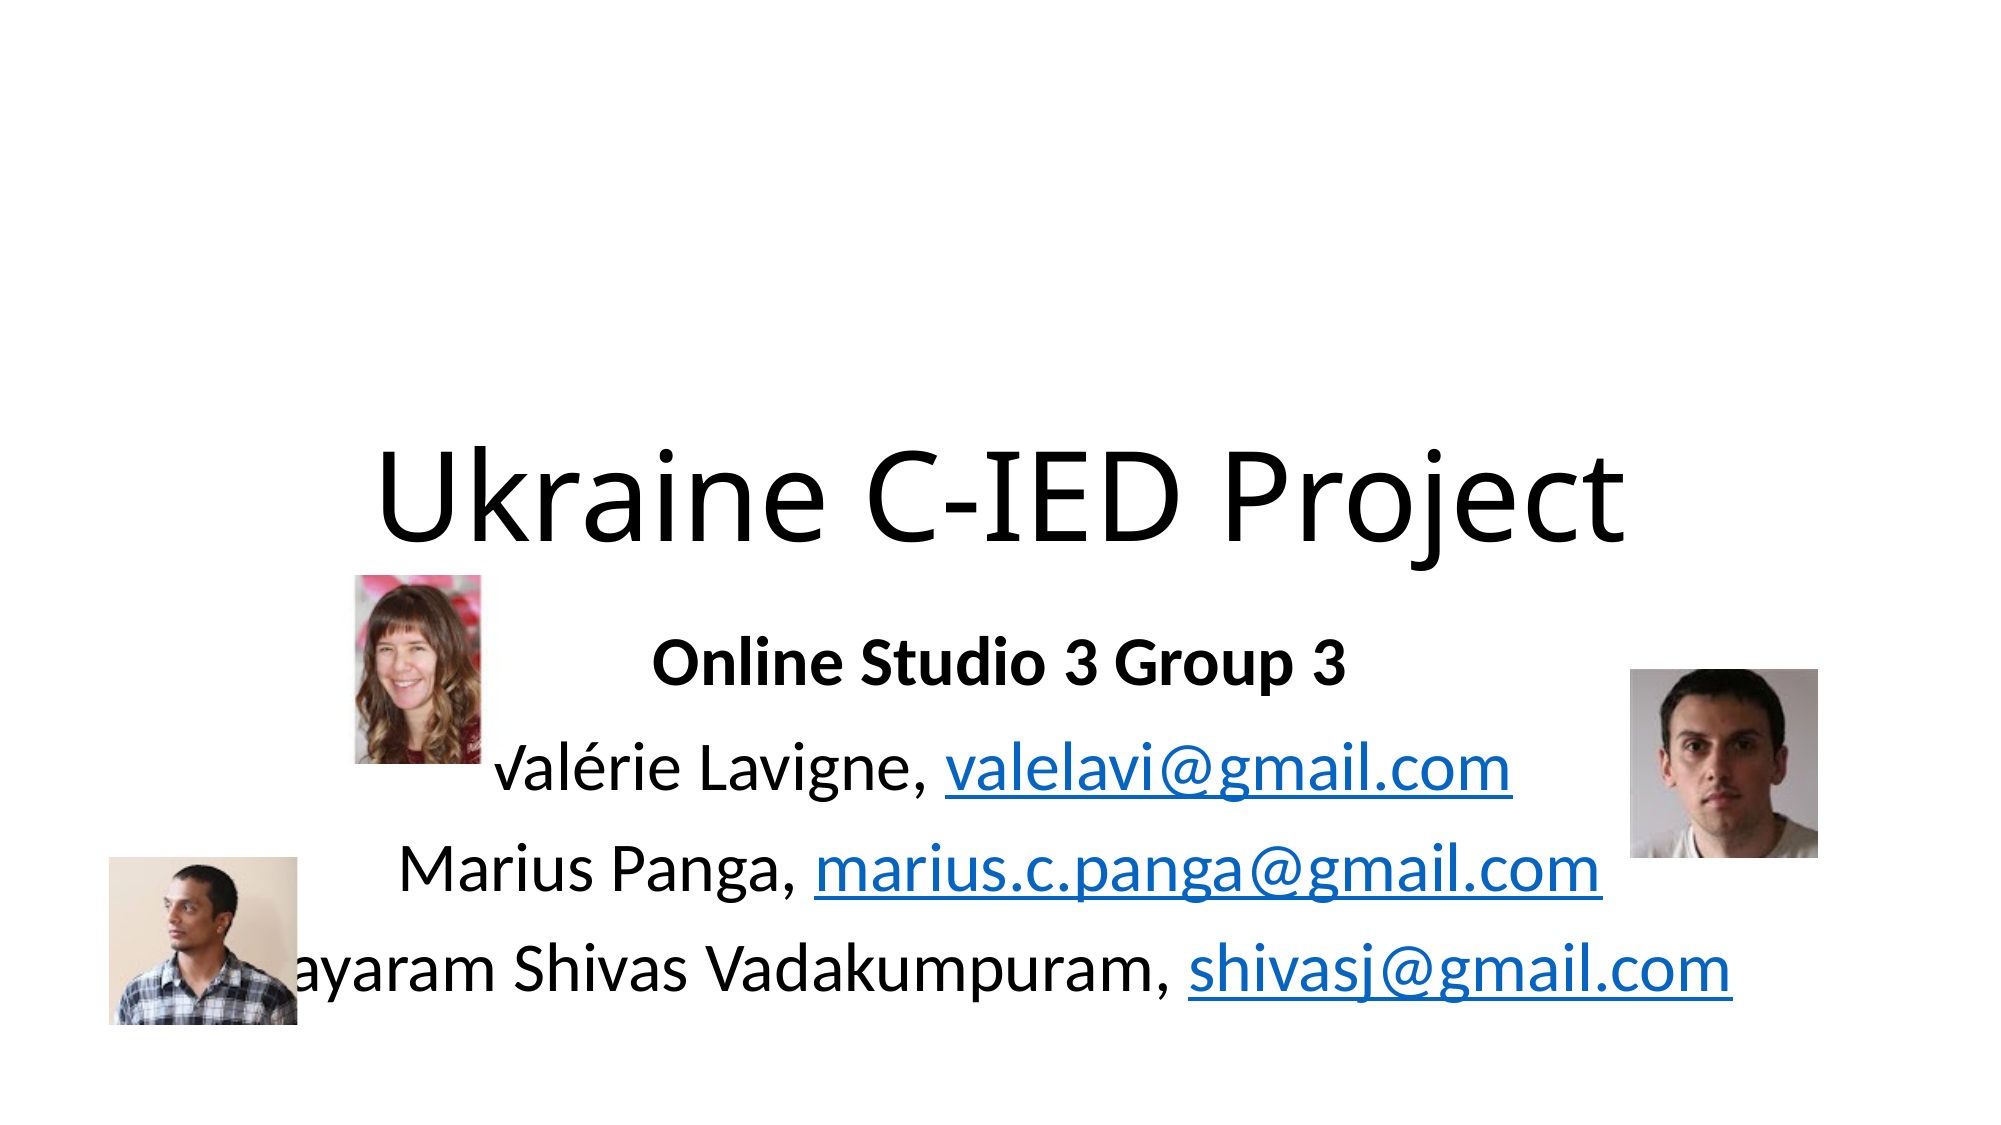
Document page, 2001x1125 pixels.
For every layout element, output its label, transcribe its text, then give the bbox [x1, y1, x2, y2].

subtitle Online Studio 3 Group 3 Valérie Lavigne, valelavi@gmail.com Marius Panga, marius.c.panga@gmail.com Jayaram Shivas Vadakumpuram, shivasj@gmail.com [249, 590, 1750, 1048]
picture [324, 575, 513, 764]
picture [1630, 669, 1818, 858]
picture [108, 857, 298, 1025]
title Ukraine C-IED Project [249, 184, 1750, 576]
